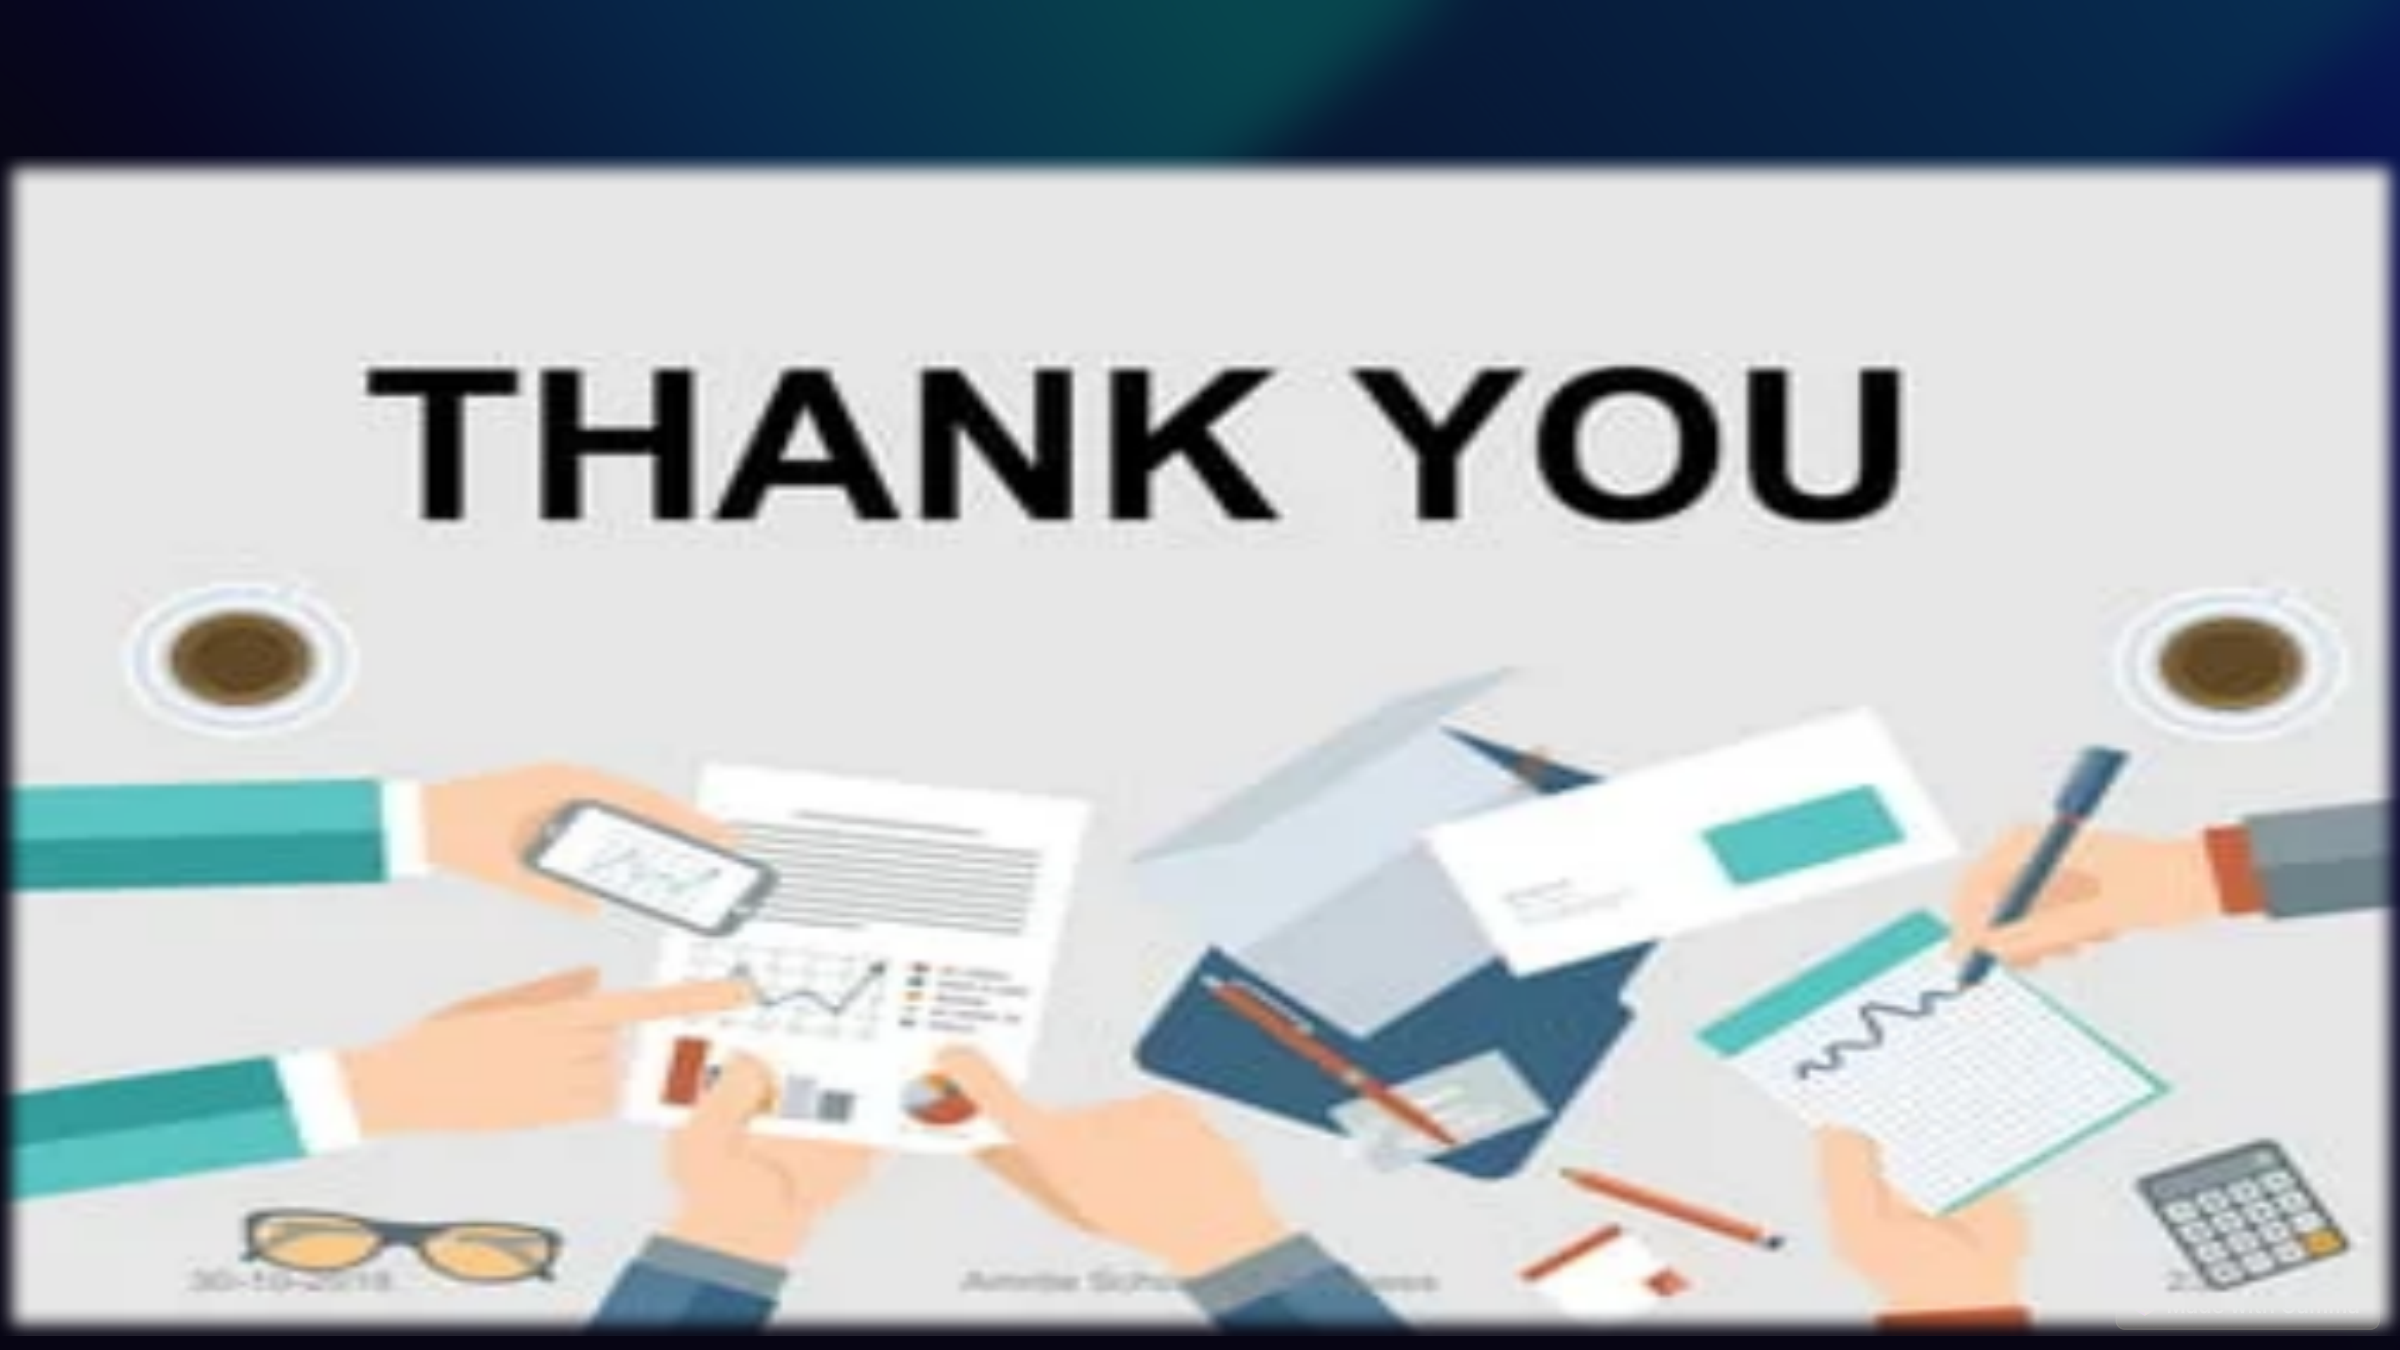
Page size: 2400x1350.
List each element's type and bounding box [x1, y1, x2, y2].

picture [0, 156, 2400, 1339]
